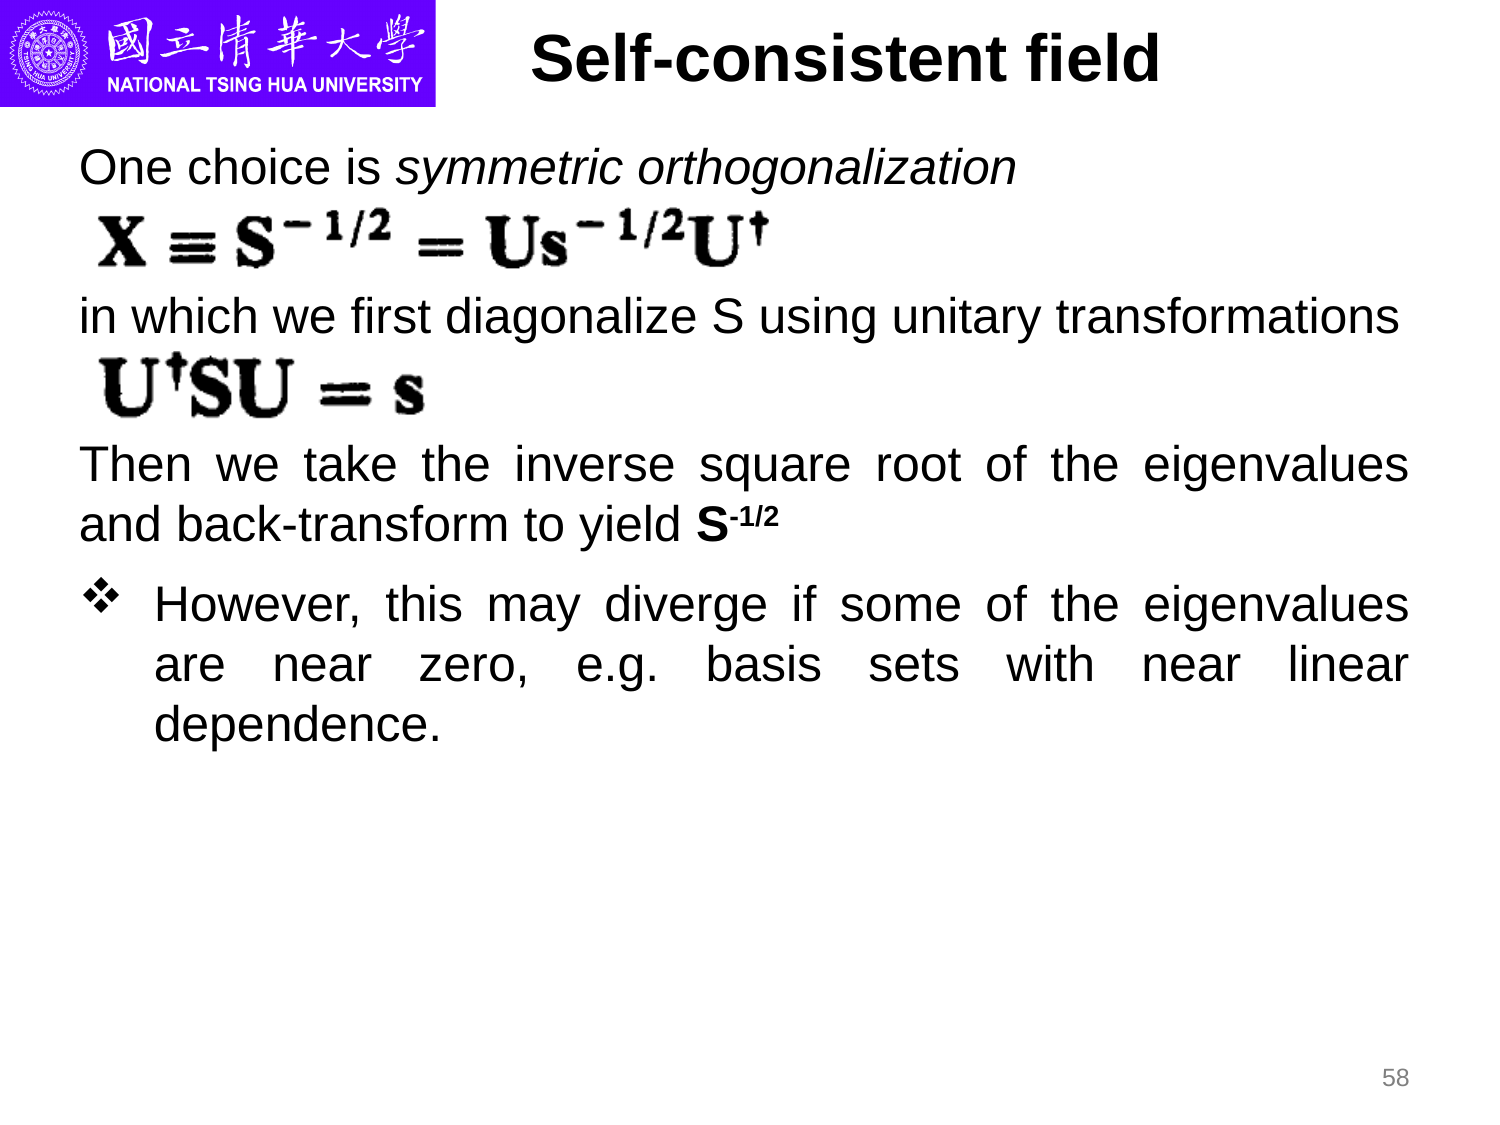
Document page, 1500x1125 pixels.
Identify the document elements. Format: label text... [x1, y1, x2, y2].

picture [0, 0, 436, 107]
picture [91, 351, 431, 425]
text_box in which we first diagonalize S using unitary transformations [64, 275, 1425, 351]
text_box One choice is symmetric orthogonalization [64, 127, 1425, 203]
text_box However, this may diverge if some of the eigenvalues are near zero, e.g. basis sets with near linear dependence. [64, 564, 1425, 759]
slide_number 58 [1308, 1050, 1425, 1103]
picture [91, 202, 773, 276]
text_box Then we take the inverse square root of the eigenvalues and back-transform to yield S-1/2 [64, 424, 1425, 560]
title Self-consistent field [515, 0, 1425, 107]
